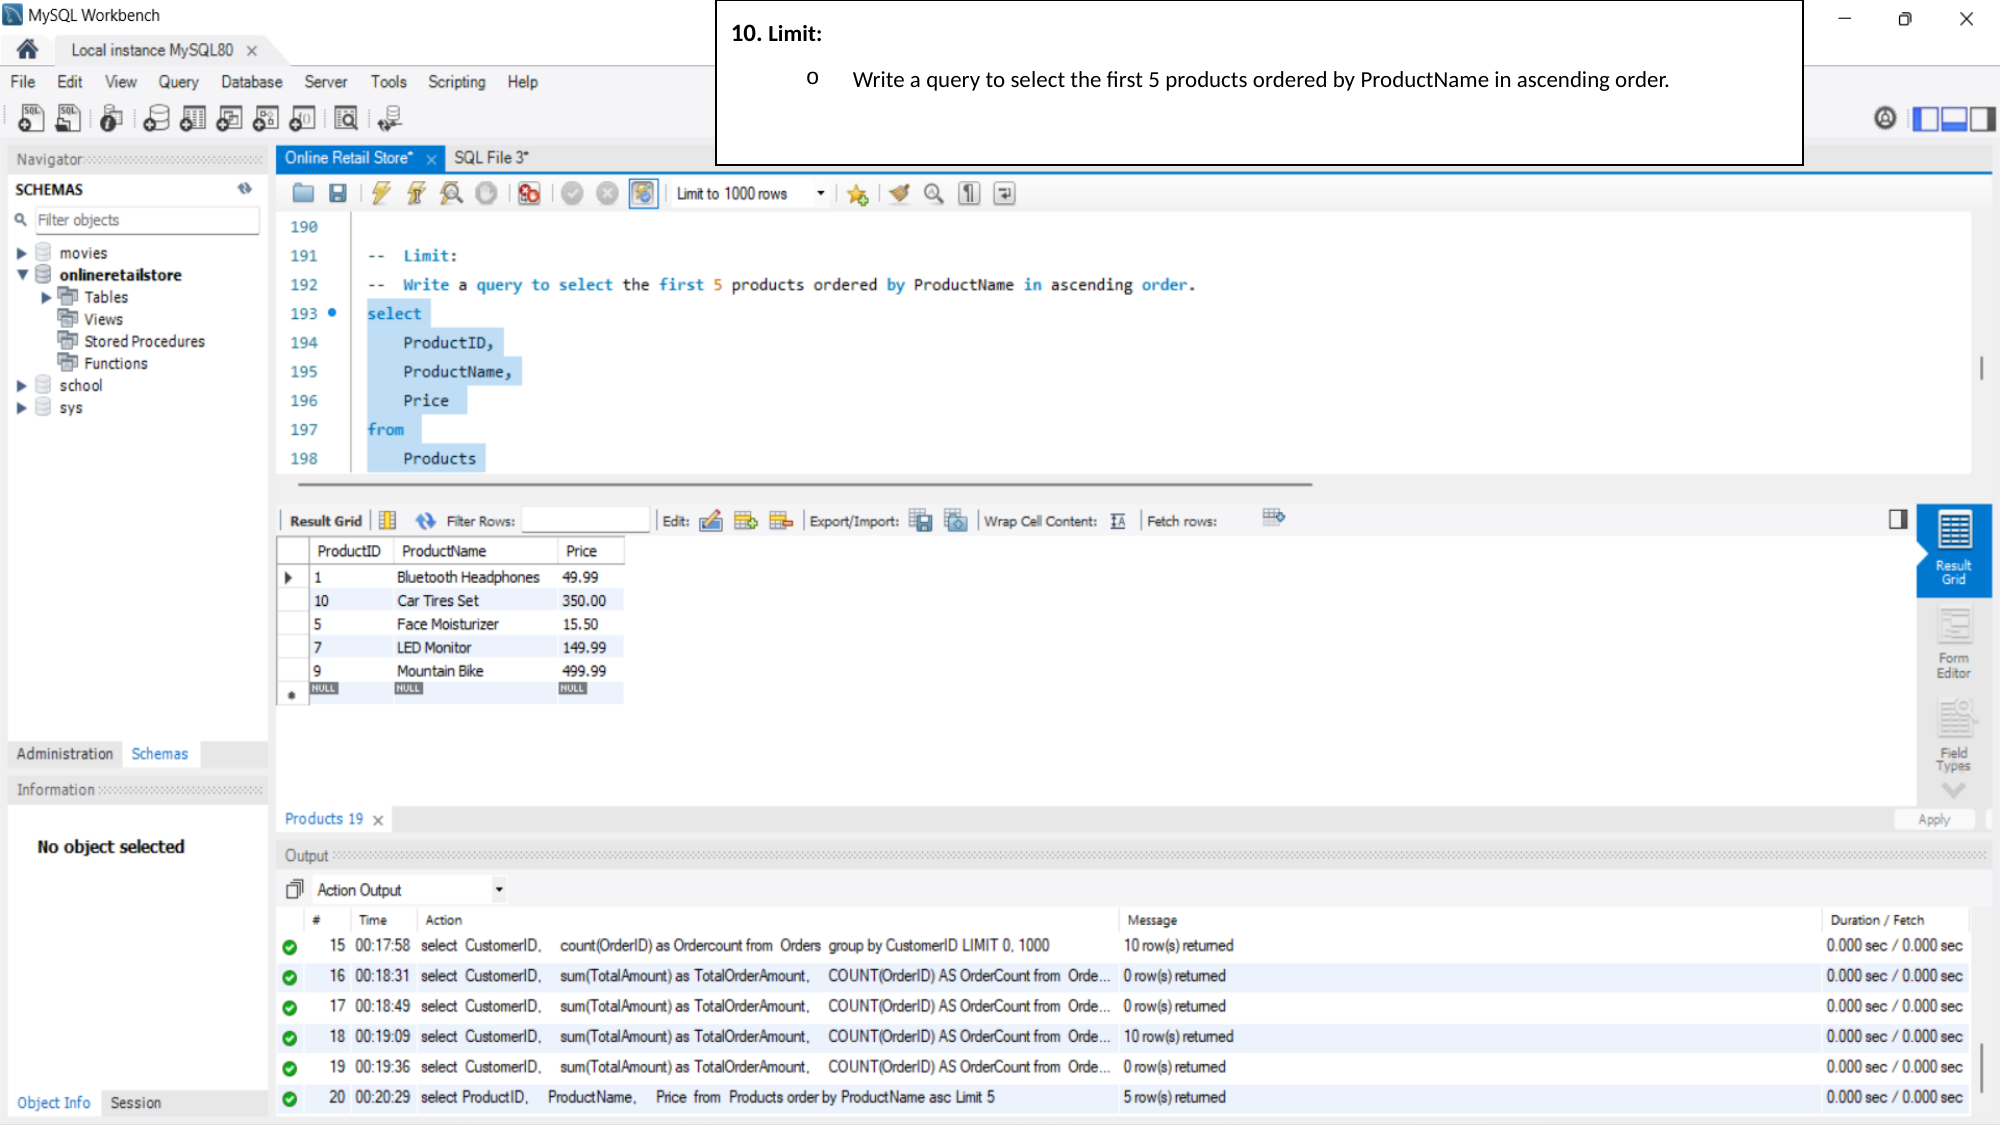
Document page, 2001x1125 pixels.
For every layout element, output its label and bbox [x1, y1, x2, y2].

list [0, 0, 2000, 1125]
